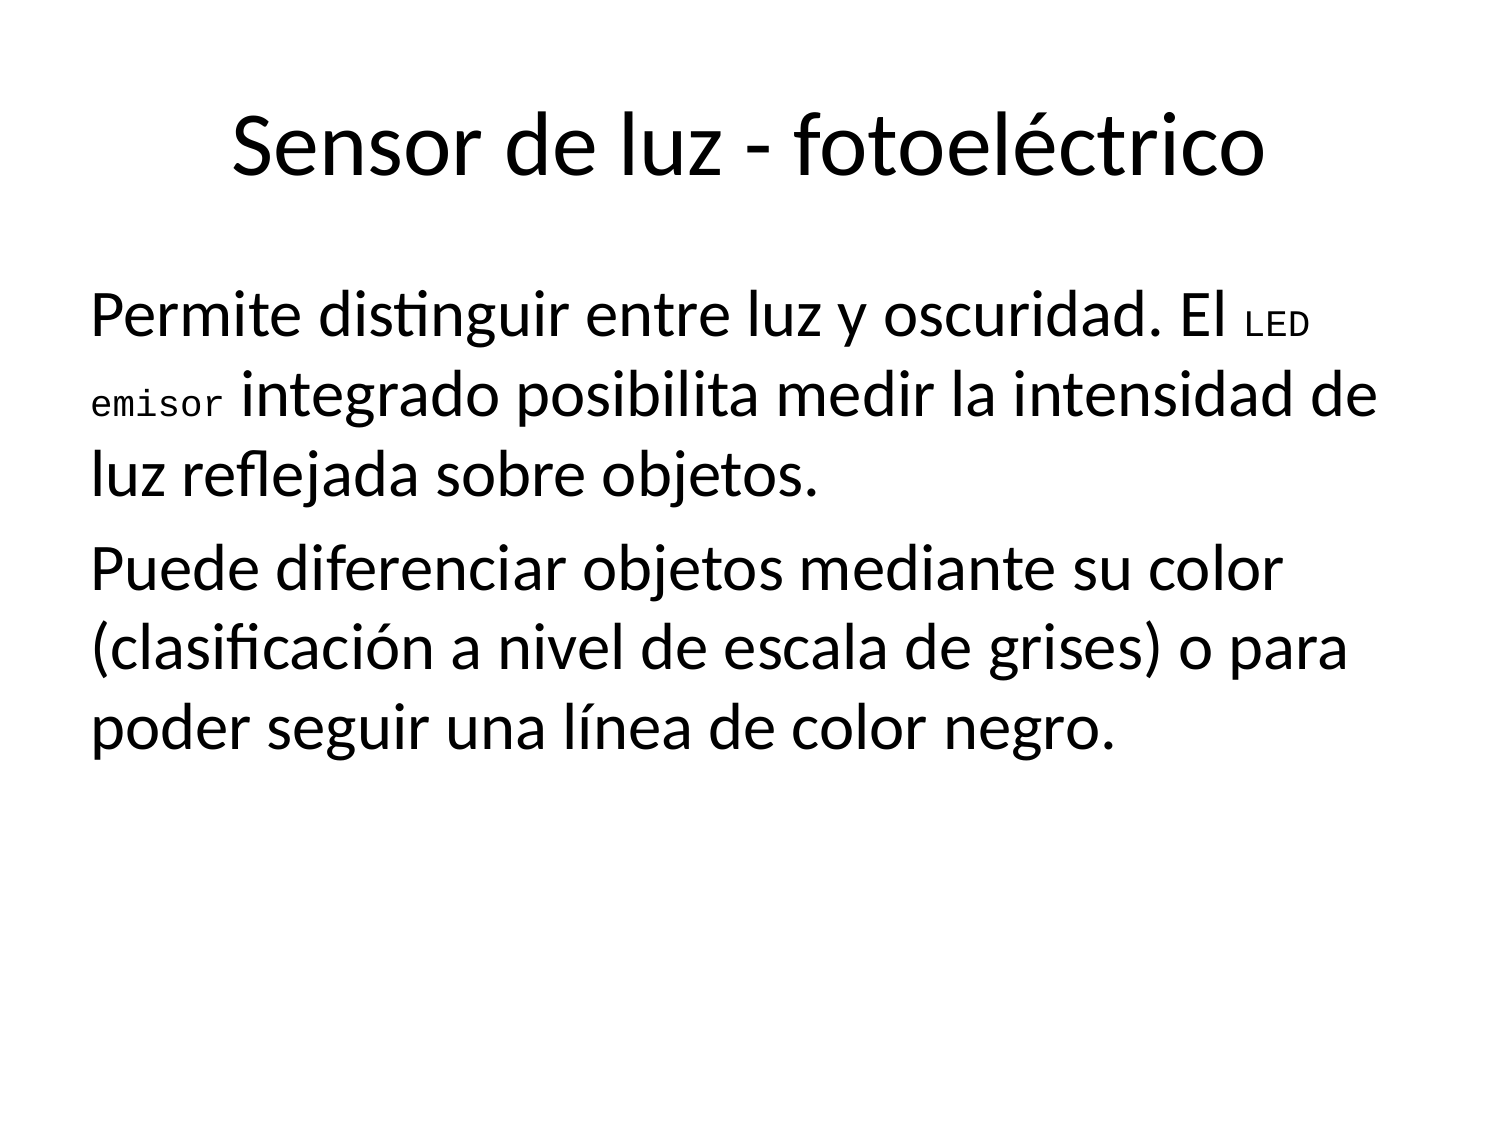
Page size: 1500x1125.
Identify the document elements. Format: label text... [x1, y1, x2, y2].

title Sensor de luz - fotoeléctrico [75, 45, 1425, 233]
list Permite distinguir entre luz y oscuridad. El LED emisor integrado posibilita medir la intensidad de luz reflejada sobre objetos. Puede diferenciar objetos mediante su color (clasificación a nivel de escala de grises) o para poder seguir una línea de color negro. [75, 262, 1425, 1005]
